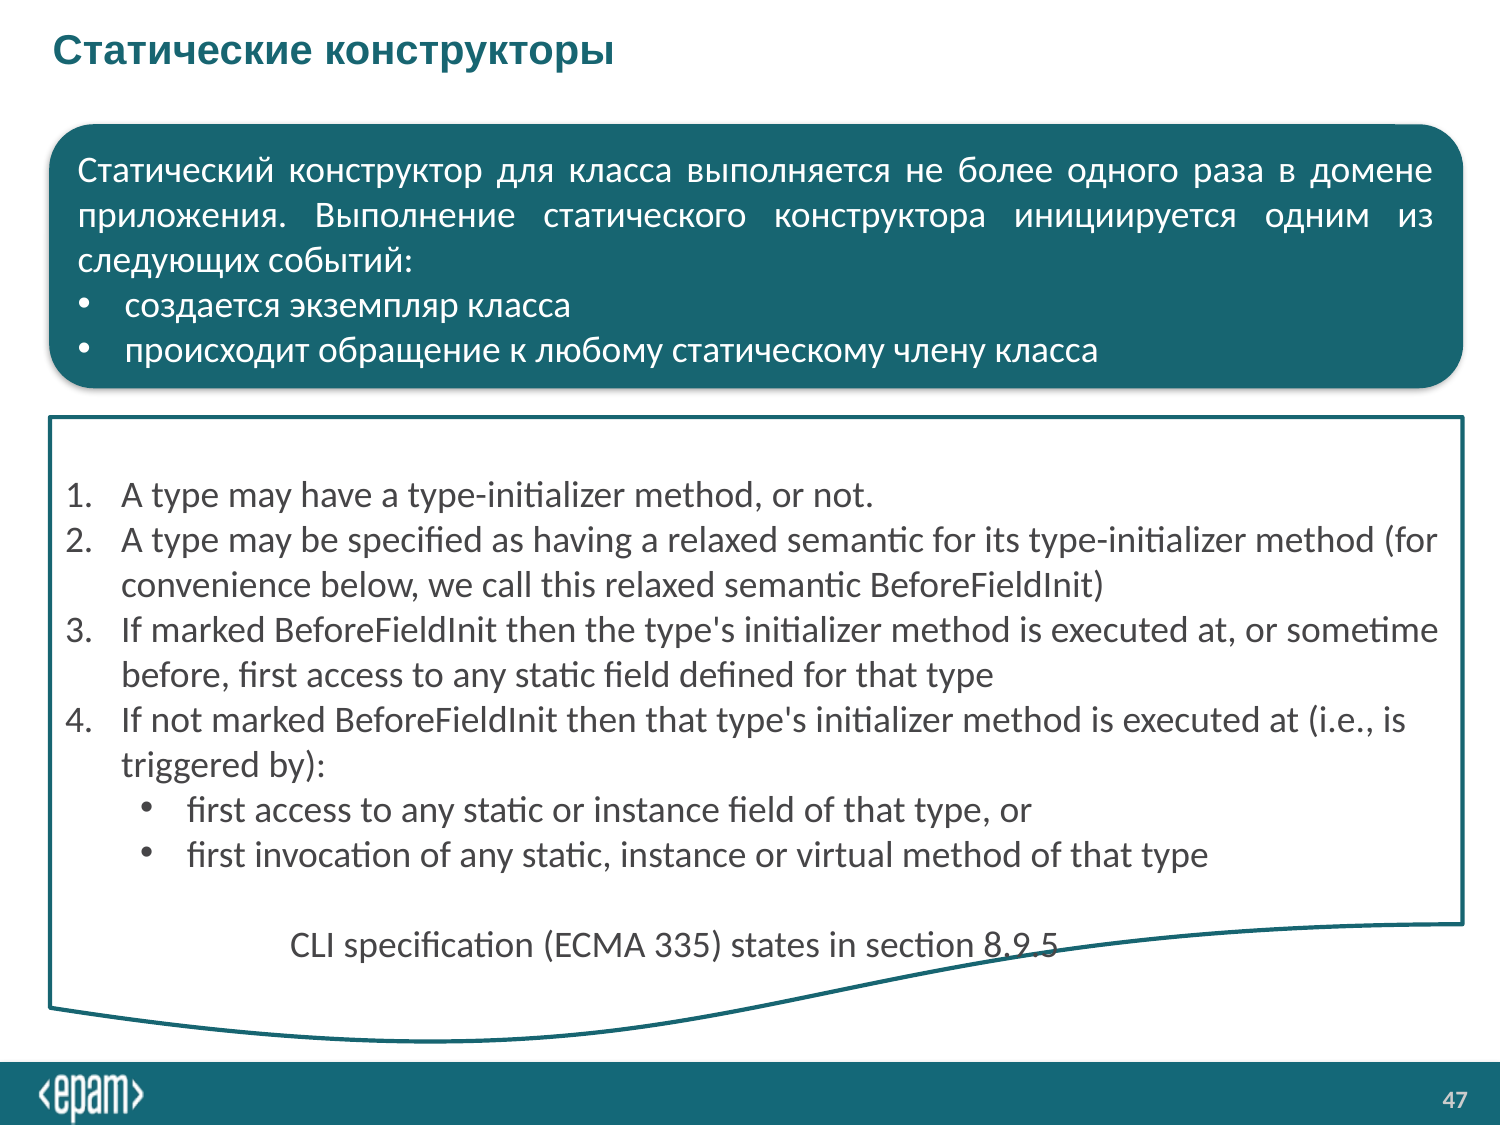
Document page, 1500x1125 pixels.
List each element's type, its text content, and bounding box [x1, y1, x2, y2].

title Статические конструкторы [0, 0, 1500, 95]
text_box A type may have a type-initializer method, or not. A type may be specified as having a relaxed semantic for its type-initializer method (for convenience below, we call this relaxed semantic BeforeFieldInit) If marked BeforeFieldInit then the type's initializer method is executed at, or sometime before, first access to any static field defined for that type If not marked BeforeFieldInit then that type's initializer method is executed at (i.e., is triggered by): first access to any static or instance field of that type, or first invocation of any static, instance or virtual method of that type CLI specification (ECMA 335) states in section 8.9.5 [47, 415, 1465, 1044]
picture [38, 1074, 144, 1125]
text_box Статический конструктор для класса выполняется не более одного раза в домене приложения. Выполнение статического конструктора инициируется одним из следующих событий: создается экземпляр класса происходит обращение к любому статическому члену класса [49, 124, 1464, 389]
